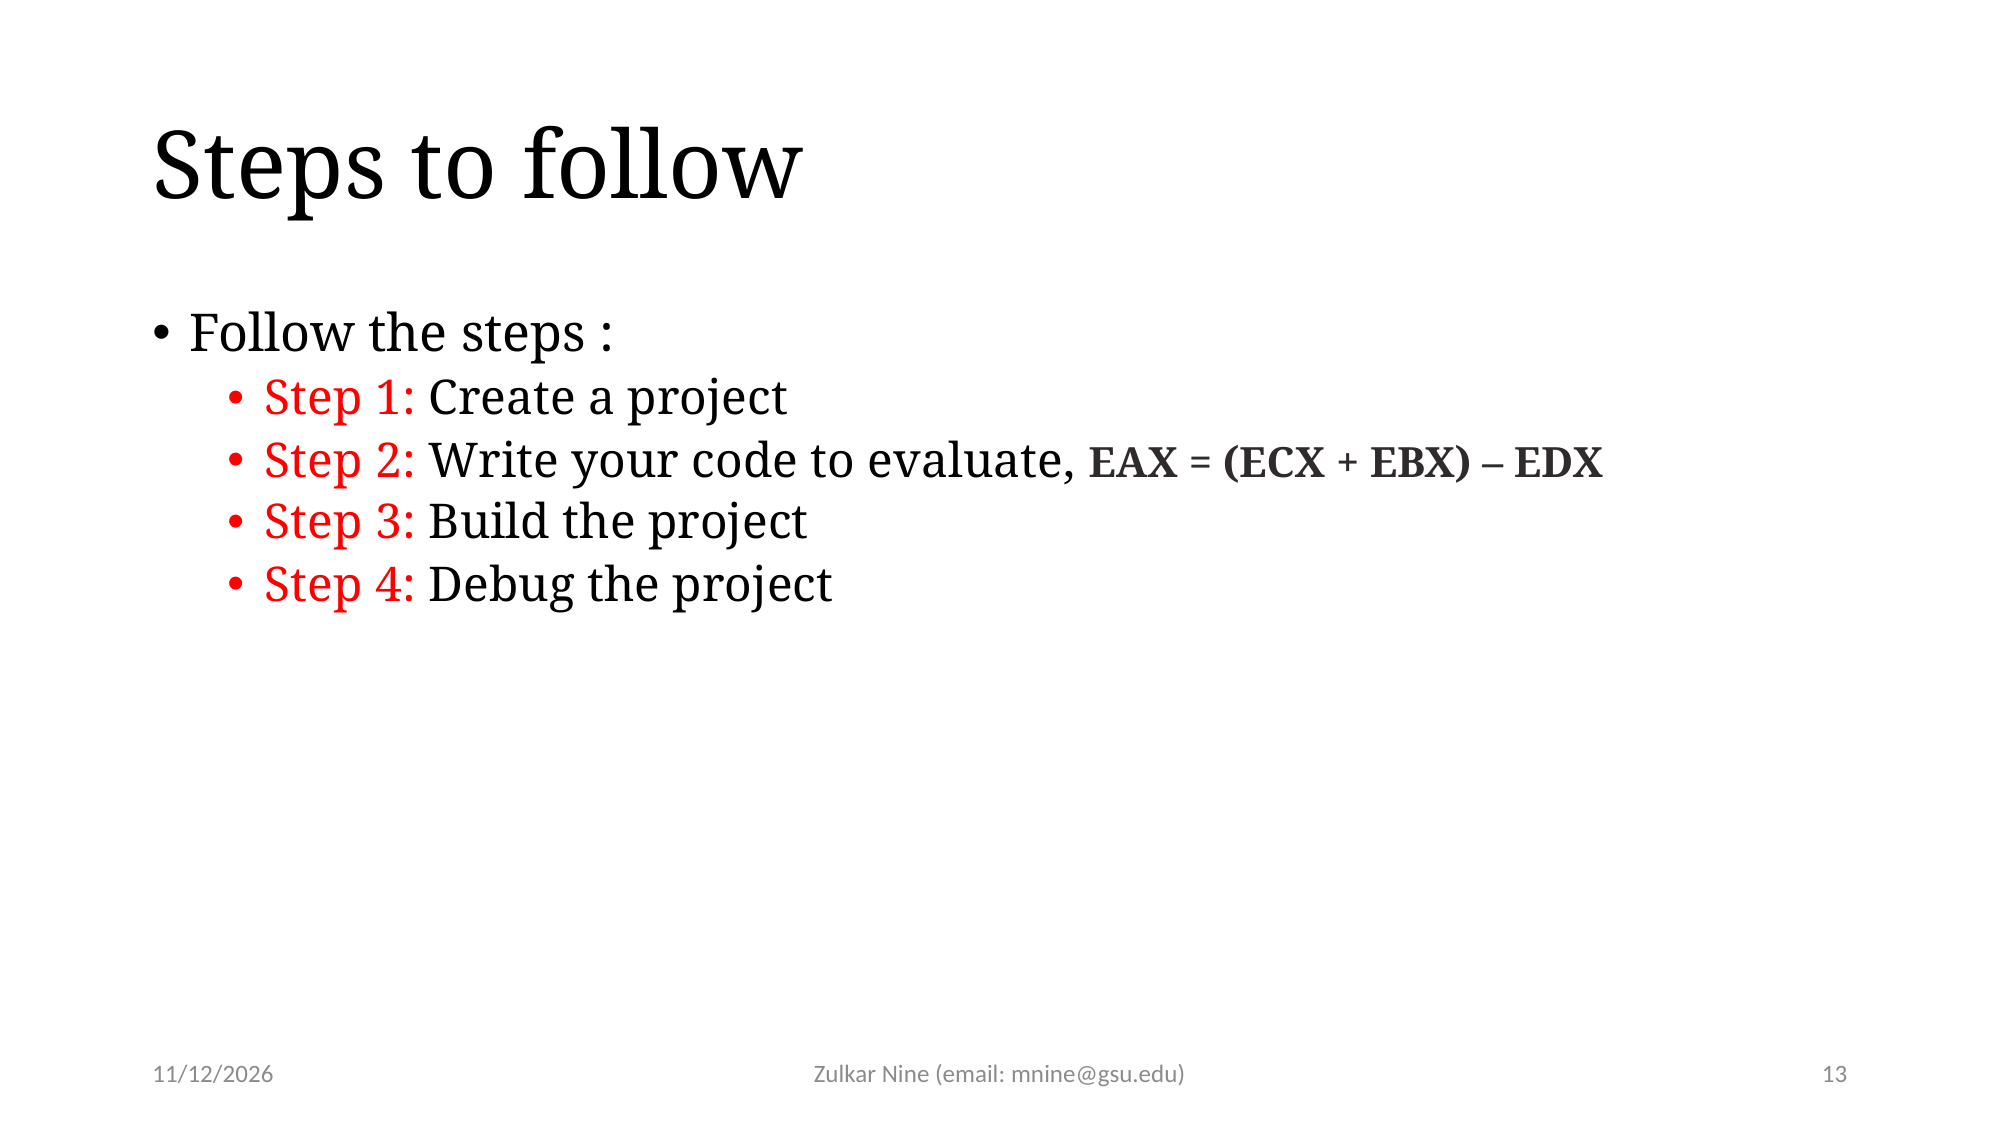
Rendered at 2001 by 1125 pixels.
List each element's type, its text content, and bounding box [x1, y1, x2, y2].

footer Zulkar Nine (email: mnine@gsu.edu) [662, 1042, 1338, 1103]
title Steps to follow [137, 59, 1863, 278]
slide_number 13 [1412, 1042, 1863, 1103]
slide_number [137, 1042, 588, 1103]
list Follow the steps : Step 1: Create a project Step 2: Write your code to evaluate, EAX = (ECX + EBX) – EDX Step 3: Build the project Step 4: Debug the project [137, 299, 1863, 1014]
